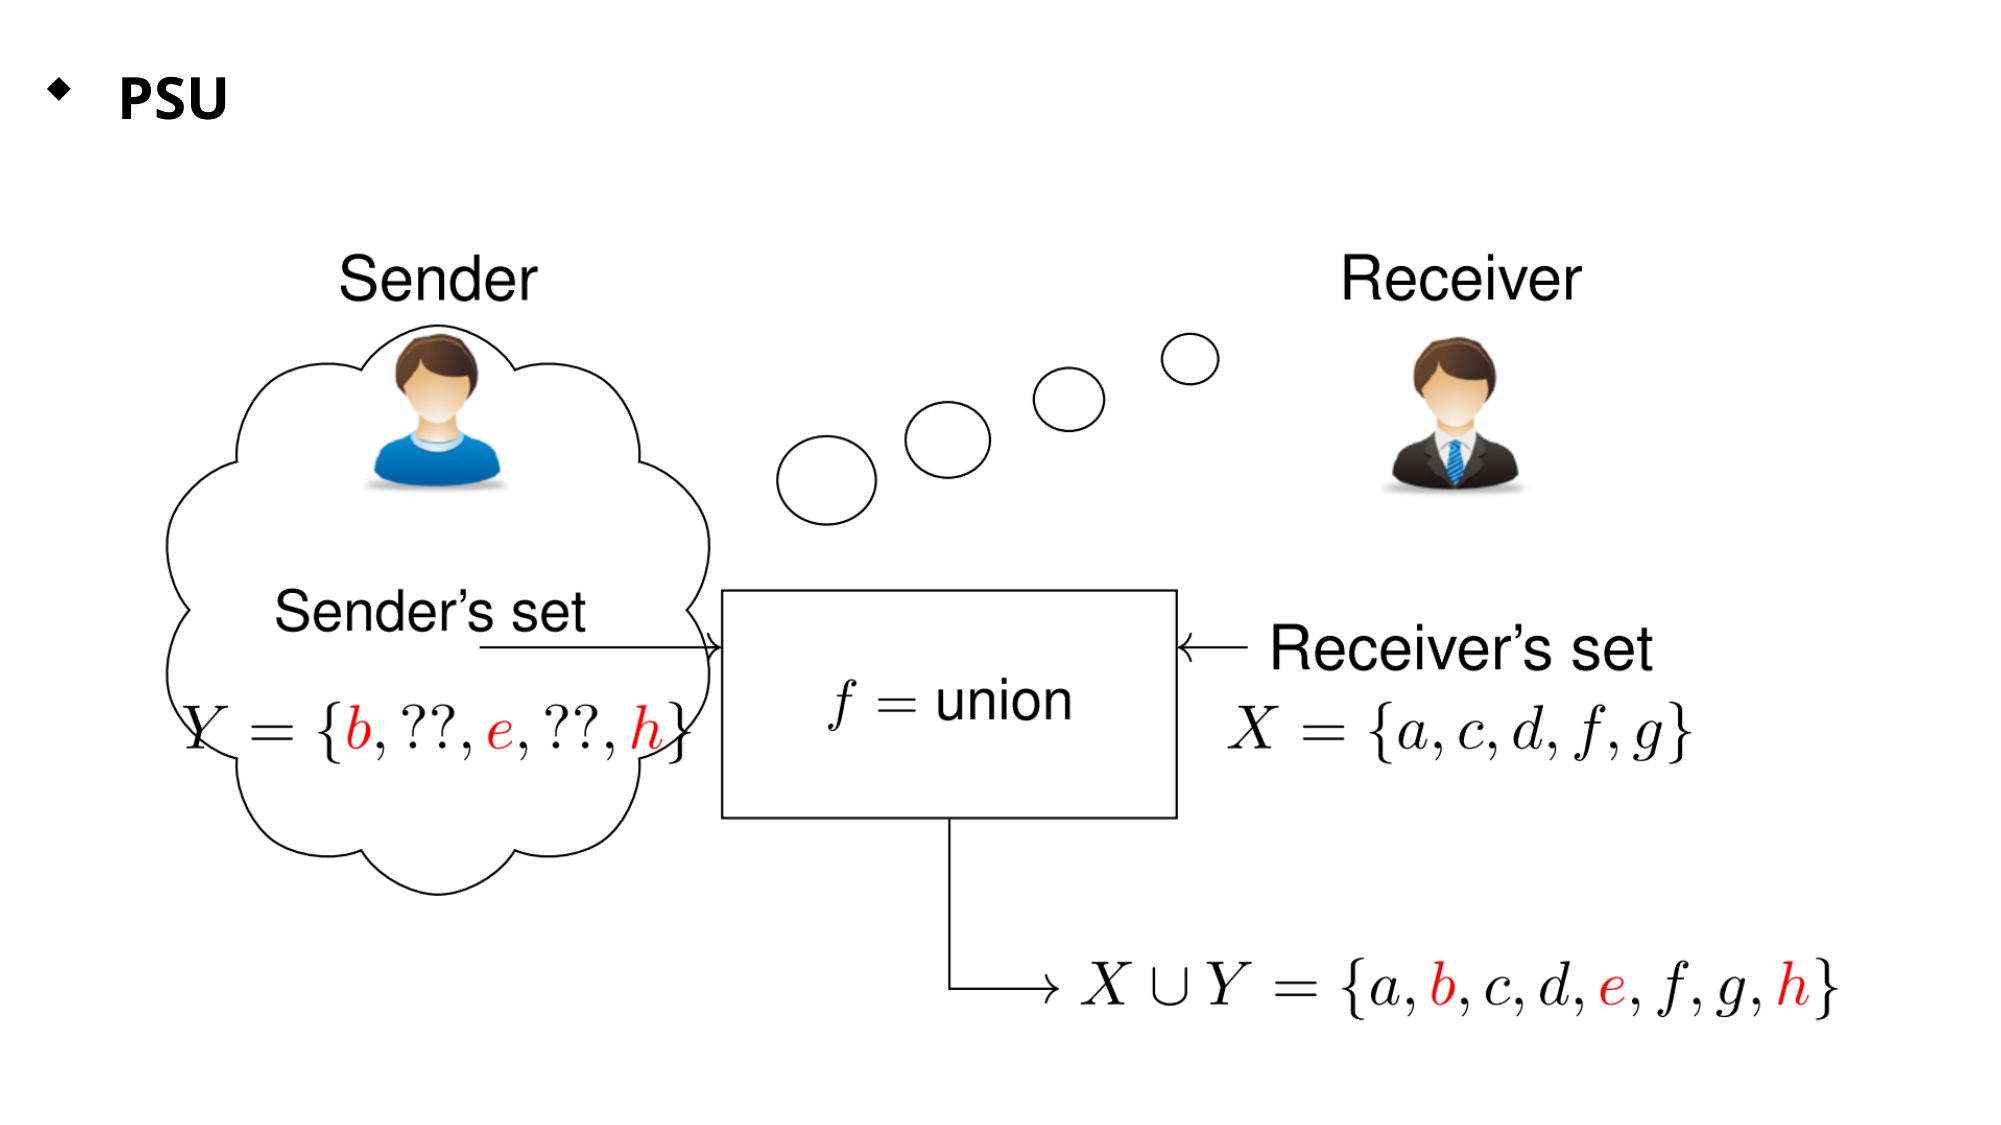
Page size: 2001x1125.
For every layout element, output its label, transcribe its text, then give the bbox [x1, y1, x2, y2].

picture [104, 123, 1942, 1085]
text_box PSU [28, 19, 686, 139]
